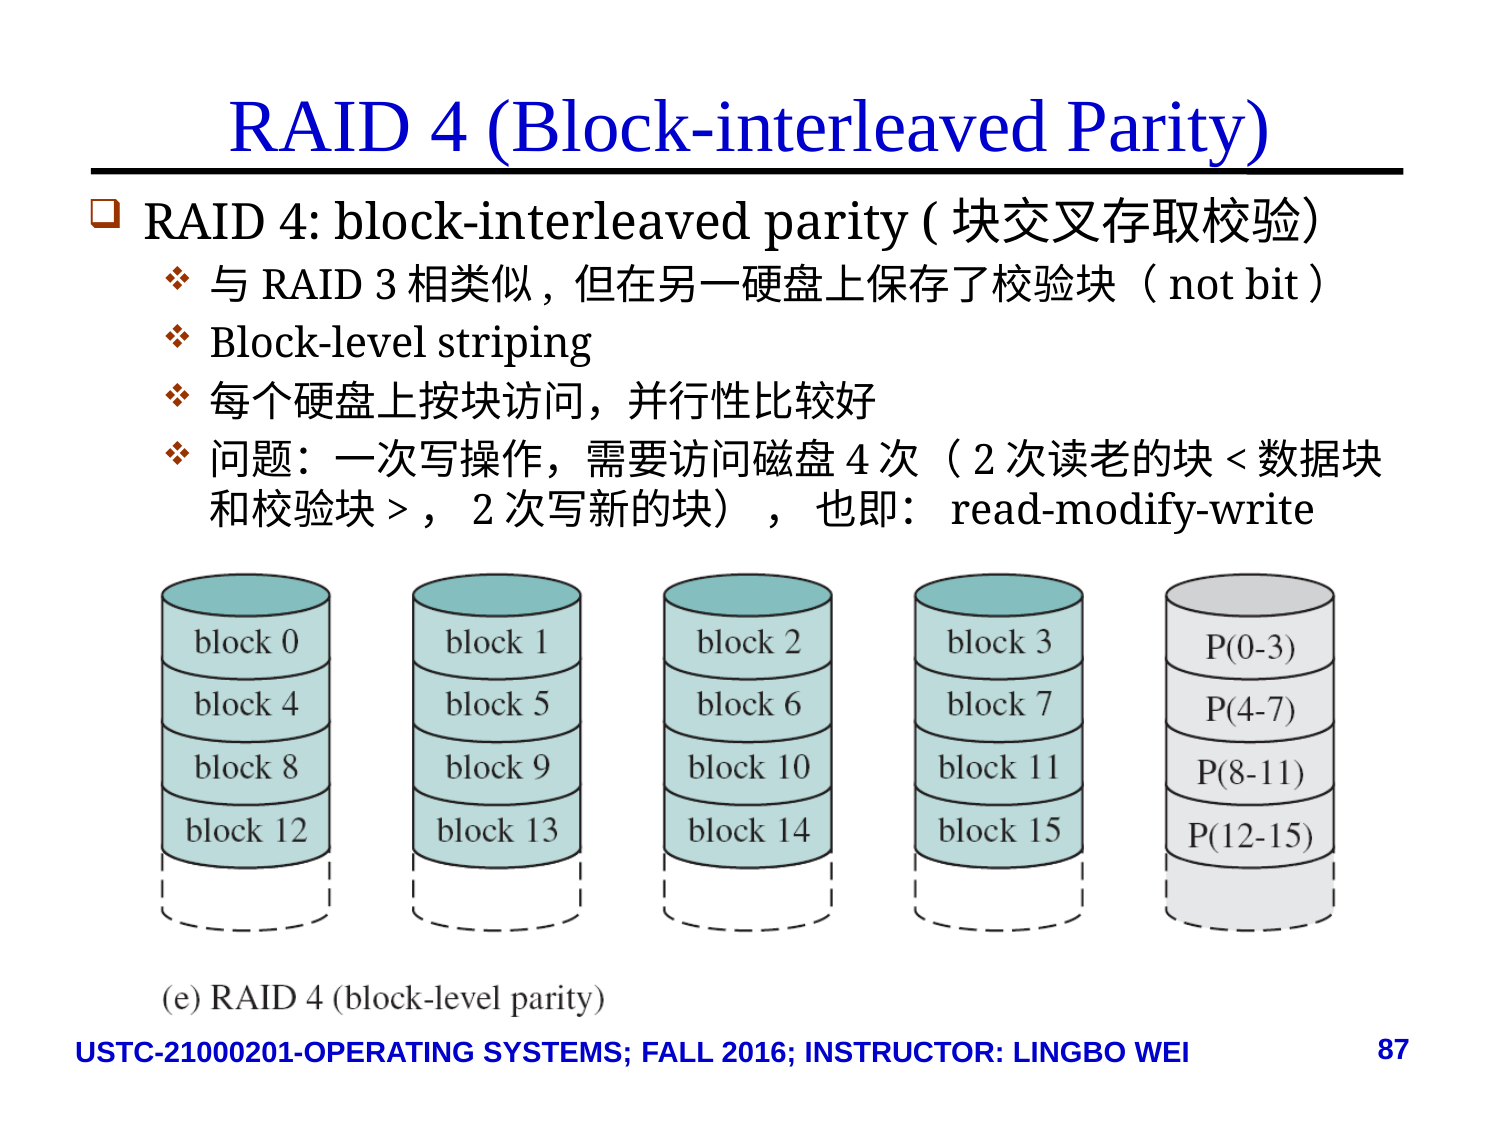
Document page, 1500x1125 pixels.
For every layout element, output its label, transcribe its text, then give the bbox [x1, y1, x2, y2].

list RAID 4: block-interleaved parity (块交叉存取校验） 与RAID 3相类似, 但在另一硬盘上保存了校验块（not bit） Block-level striping 每个硬盘上按块访问，并行性比较好 问题：一次写操作，需要访问磁盘4次（2次读老的块<数据块和校验块>，2次写新的块） ， 也即：read-modify-write [72, 181, 1423, 546]
picture [142, 558, 1353, 1027]
slide_number 87 [1273, 1022, 1426, 1102]
footer USTC-21000201-OPERATING SYSTEMS; FALL 2016; INSTRUCTOR: LINGBO WEI [59, 1025, 1243, 1105]
title RAID 4 (Block-interleaved Parity) [74, 27, 1426, 216]
